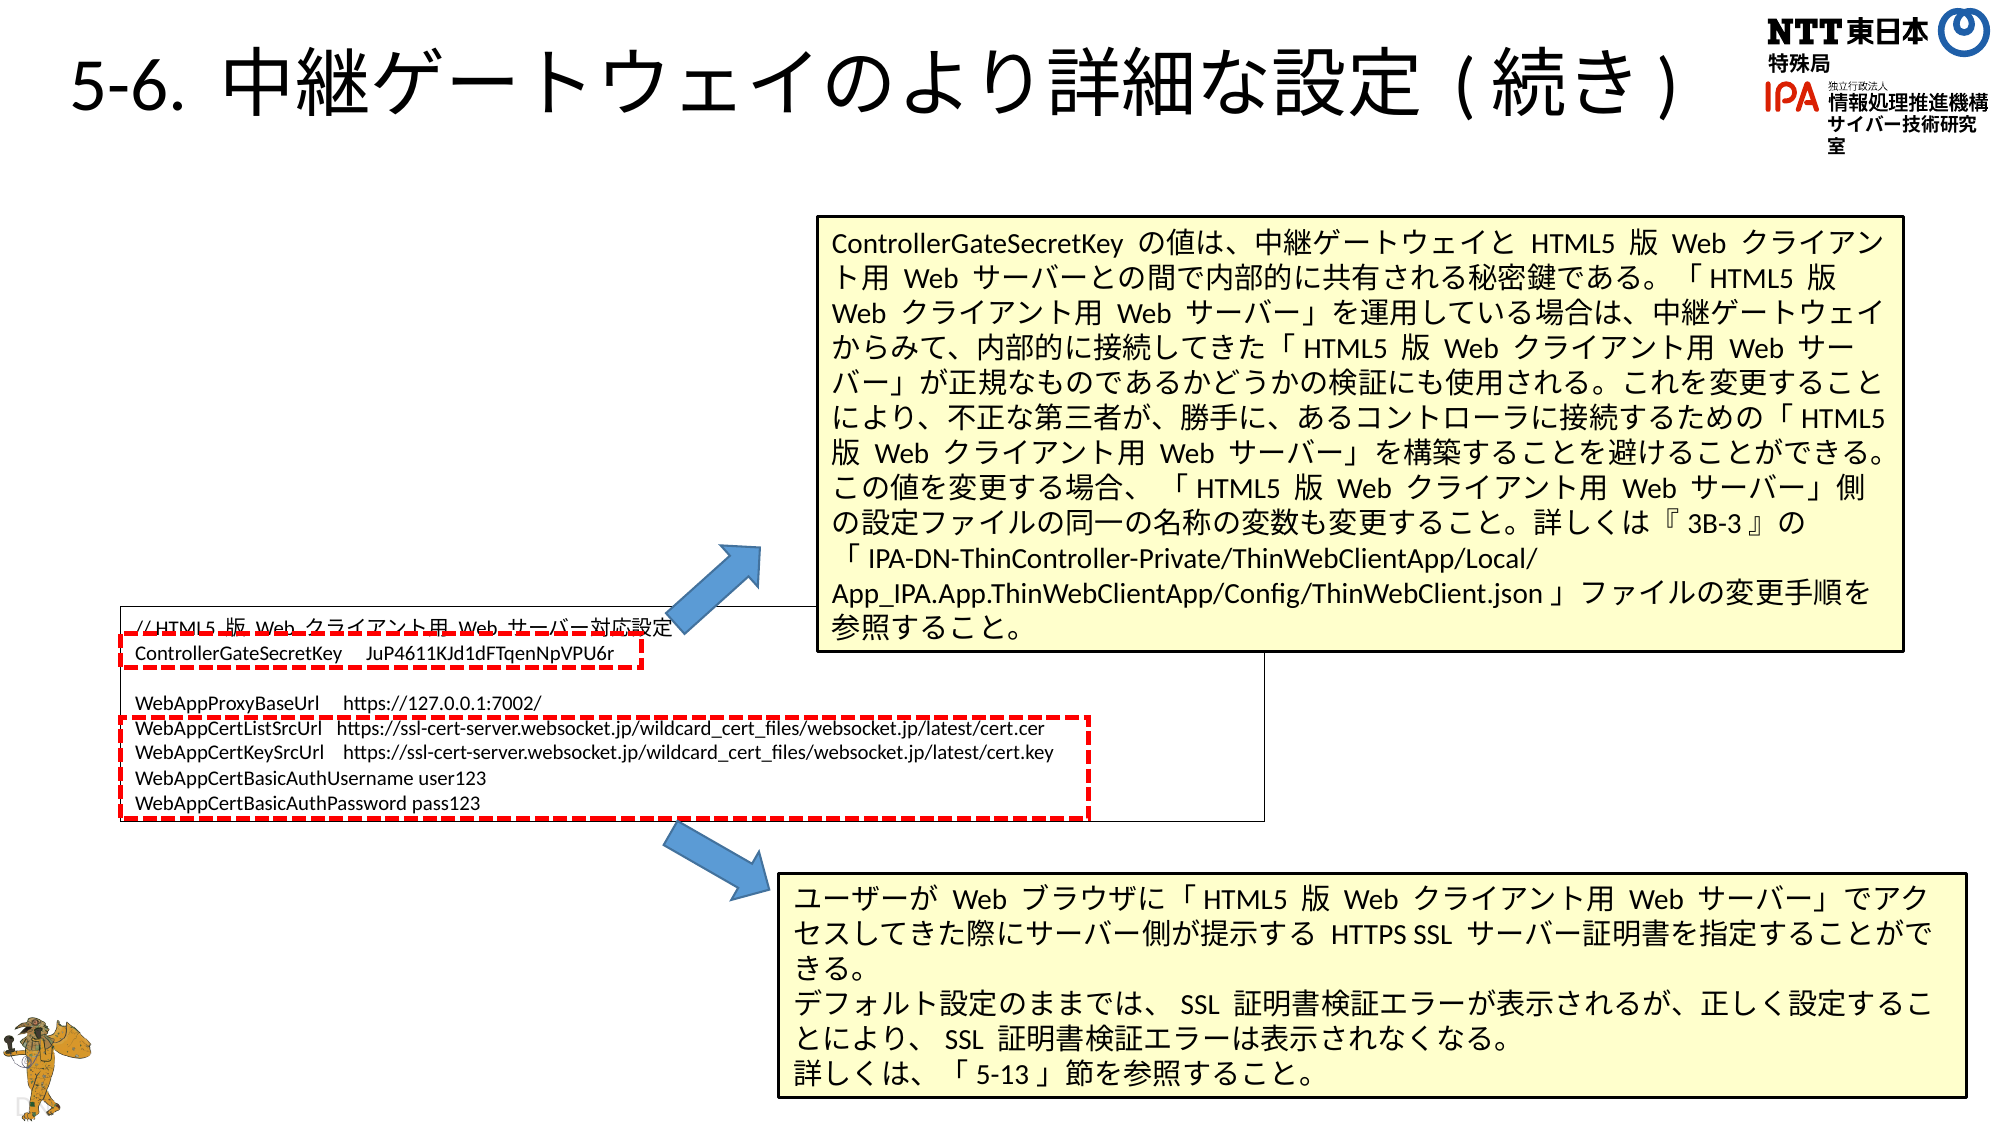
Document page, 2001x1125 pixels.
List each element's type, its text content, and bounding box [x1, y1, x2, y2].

text_box [664, 544, 762, 636]
text_box ControllerGateSecretKey の値は、中継ゲートウェイと HTML5 版 Web クライアント用 Web サーバーとの間で内部的に共有される秘密鍵である。「HTML5 版 Web クライアント用 Web サーバー」を運用している場合は、中継ゲートウェイからみて、内部的に接続してきた「HTML5 版 Web クライアント用 Web サーバー」が正規なものであるかどうかの検証にも使用される。これを変更することにより、不正な第三者が、勝手に、あるコントローラに接続するための「HTML5 版 Web クライアント用 Web サーバー」を構築することを避けることができる。 この値を変更する場合、 「HTML5 版 Web クライアント用 Web サーバー」側の設定ファイルの同一の名称の変数も変更すること。詳しくは『3B-3』の「IPA-DN-ThinController-Private/ThinWebClientApp/Local/App_IPA.App.ThinWebClientApp/Config/ThinWebClient.json」ファイルの変更手順を参照すること。 [817, 216, 1904, 652]
text_box [119, 717, 1090, 820]
text_box ユーザーが Web ブラウザに「HTML5 版 Web クライアント用 Web サーバー」でアクセスしてきた際にサーバー側が提示する HTTPS SSL サーバー証明書を指定することができる。 デフォルト設定のままでは、SSL 証明書検証エラーが表示されるが、正しく設定することにより、SSL 証明書検証エラーは表示されなくなる。 詳しくは、「5-13」節を参照すること。 [778, 873, 1967, 1098]
text_box // HTML5 版 Web クライアント用 Web サーバー対応設定 ControllerGateSecretKey JuP4611KJd1dFTqenNpVPU6r WebAppProxyBaseUrl https://127.0.0.1:7002/ WebAppCertListSrcUrl https://ssl-cert-server.websocket.jp/wildcard_cert_files/websocket.jp/latest/cert.cer WebAppCertKeySrcUrl https://ssl-cert-server.websocket.jp/wildcard_cert_files/websocket.jp/latest/cert.key WebAppCertBasicAuthUsername user123 WebAppCertBasicAuthPassword pass123 [120, 606, 1265, 822]
title 5-6. 中継ゲートウェイのより詳細な設定 (続き) [54, 30, 1703, 143]
slide_number 64 [1412, 1042, 1975, 1103]
text_box [119, 633, 642, 668]
text_box [662, 819, 771, 902]
